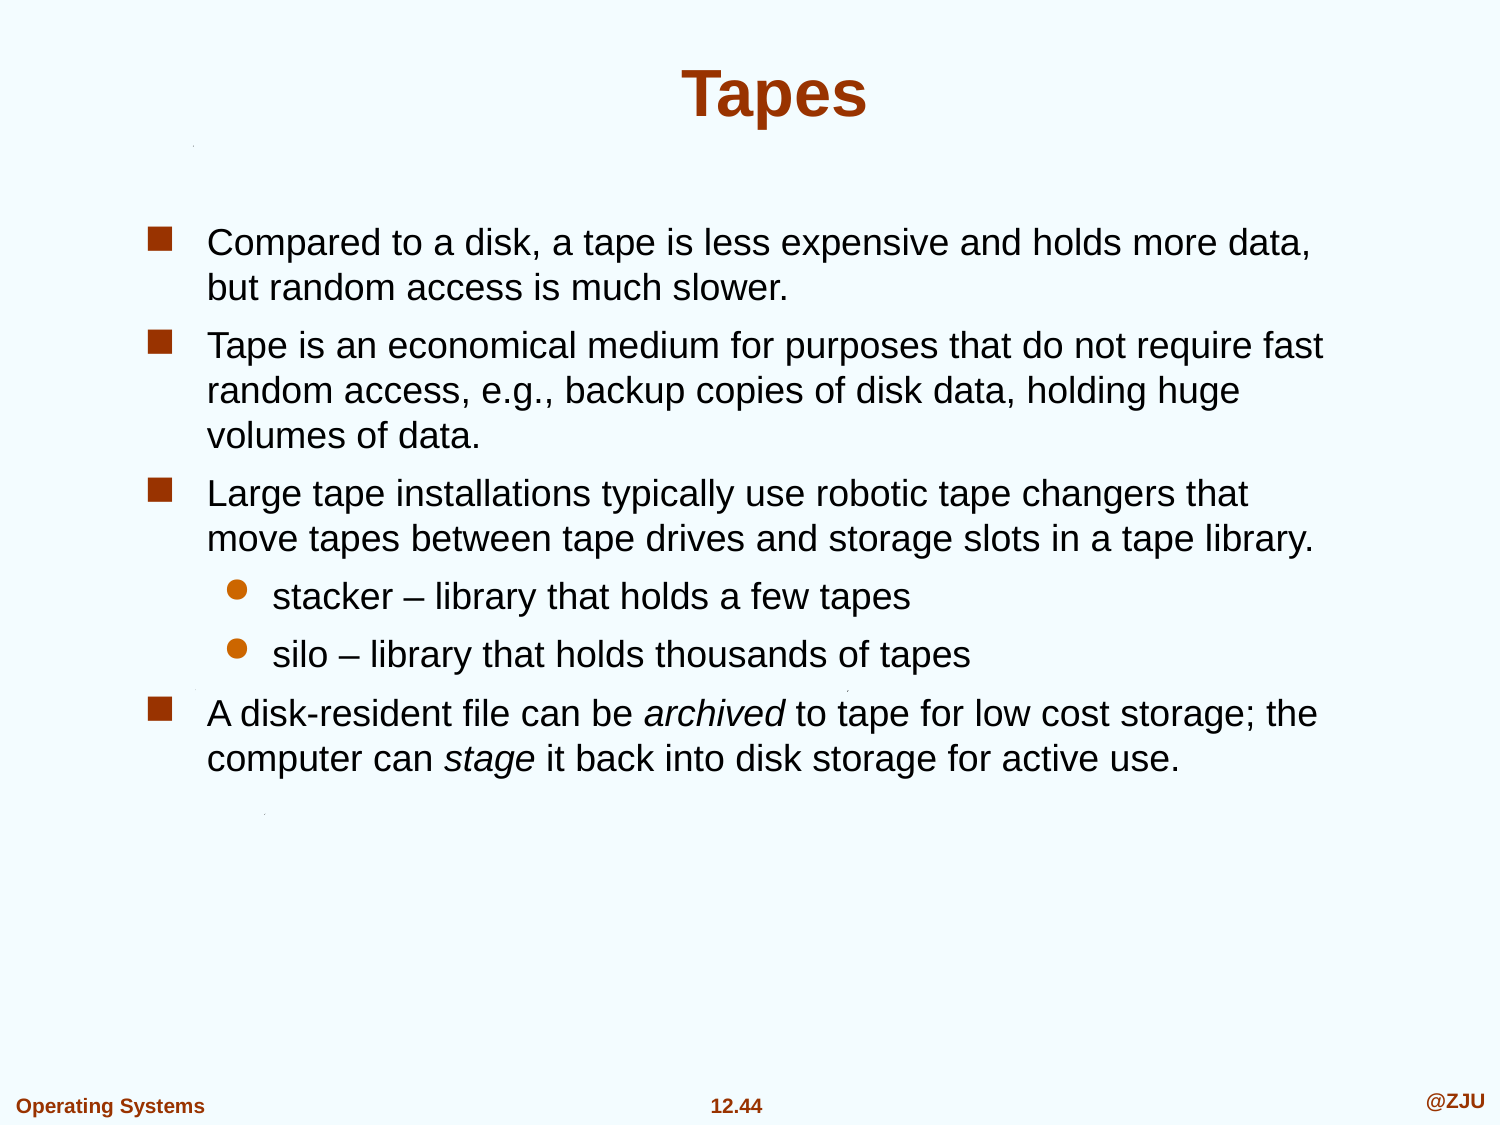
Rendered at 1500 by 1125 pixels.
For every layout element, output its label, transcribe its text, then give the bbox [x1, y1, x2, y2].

list Compared to a disk, a tape is less expensive and holds more data, but random access is much slower. Tape is an economical medium for purposes that do not require fast random access, e.g., backup copies of disk data, holding huge volumes of data. Large tape installations typically use robotic tape changers that move tapes between tape drives and storage slots in a tape library. stacker – library that holds a few tapes silo – library that holds thousands of tapes A disk-resident file can be archived to tape for low cost storage; the computer can stage it back into disk storage for active use. [135, 210, 1342, 946]
title Tapes [112, 37, 1438, 138]
